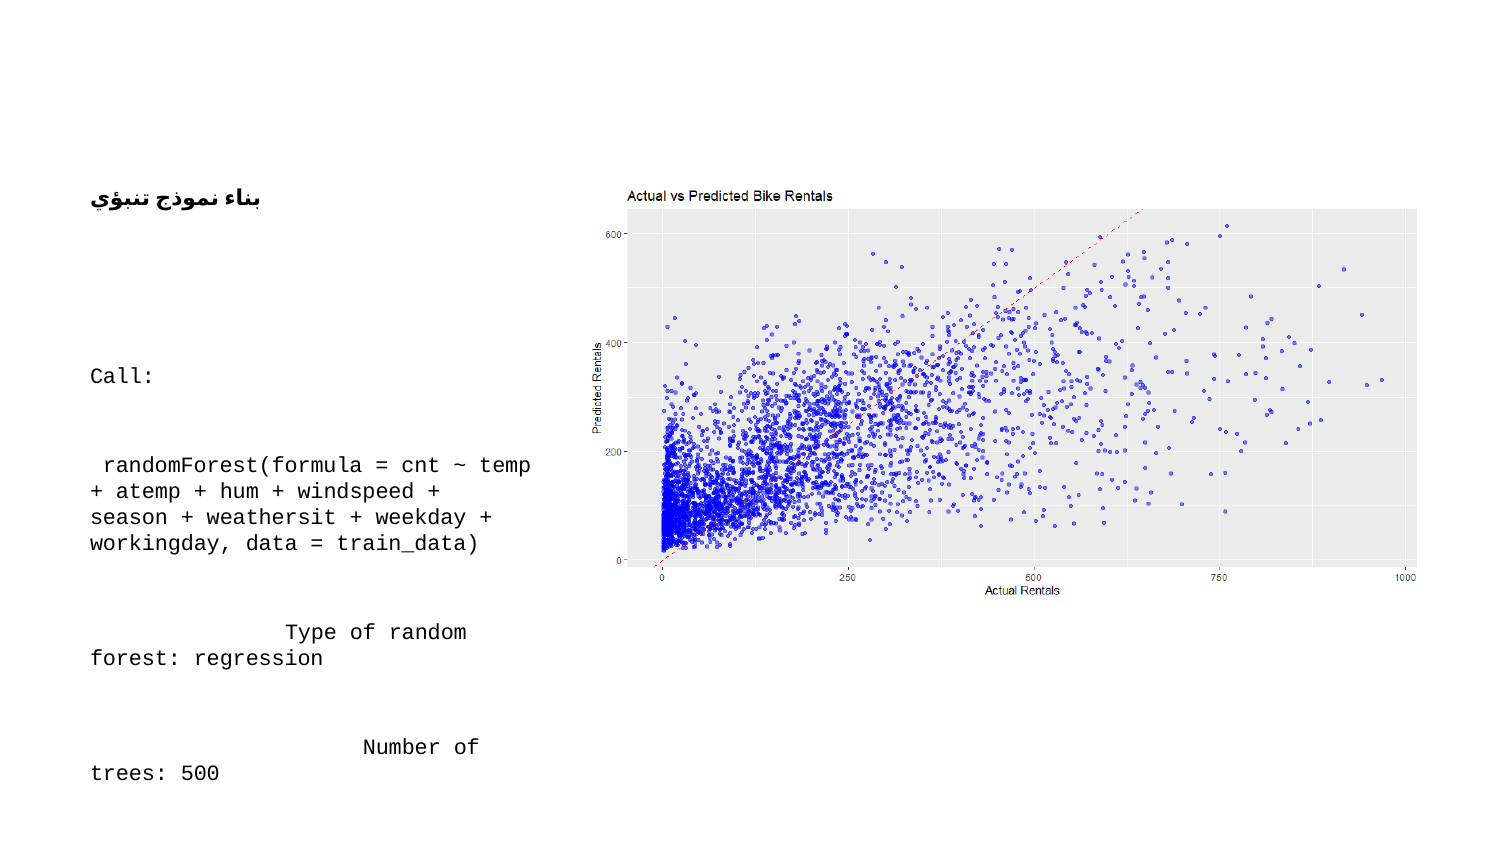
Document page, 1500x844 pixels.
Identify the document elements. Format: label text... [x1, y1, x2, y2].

picture [585, 183, 1424, 603]
list بناء نموذج تنبؤي Call: randomForest(formula = cnt ~ temp + atemp + hum + windspeed + season + weathersit + weekday + workingday, data = train_data) Type of random forest: regression Number of trees: 500 No. of variables tried at each split: 2 Mean of squared residuals: 20434.6 % Var explained: 38.18 تقييم النموذج الإحصائي [75, 176, 569, 754]
